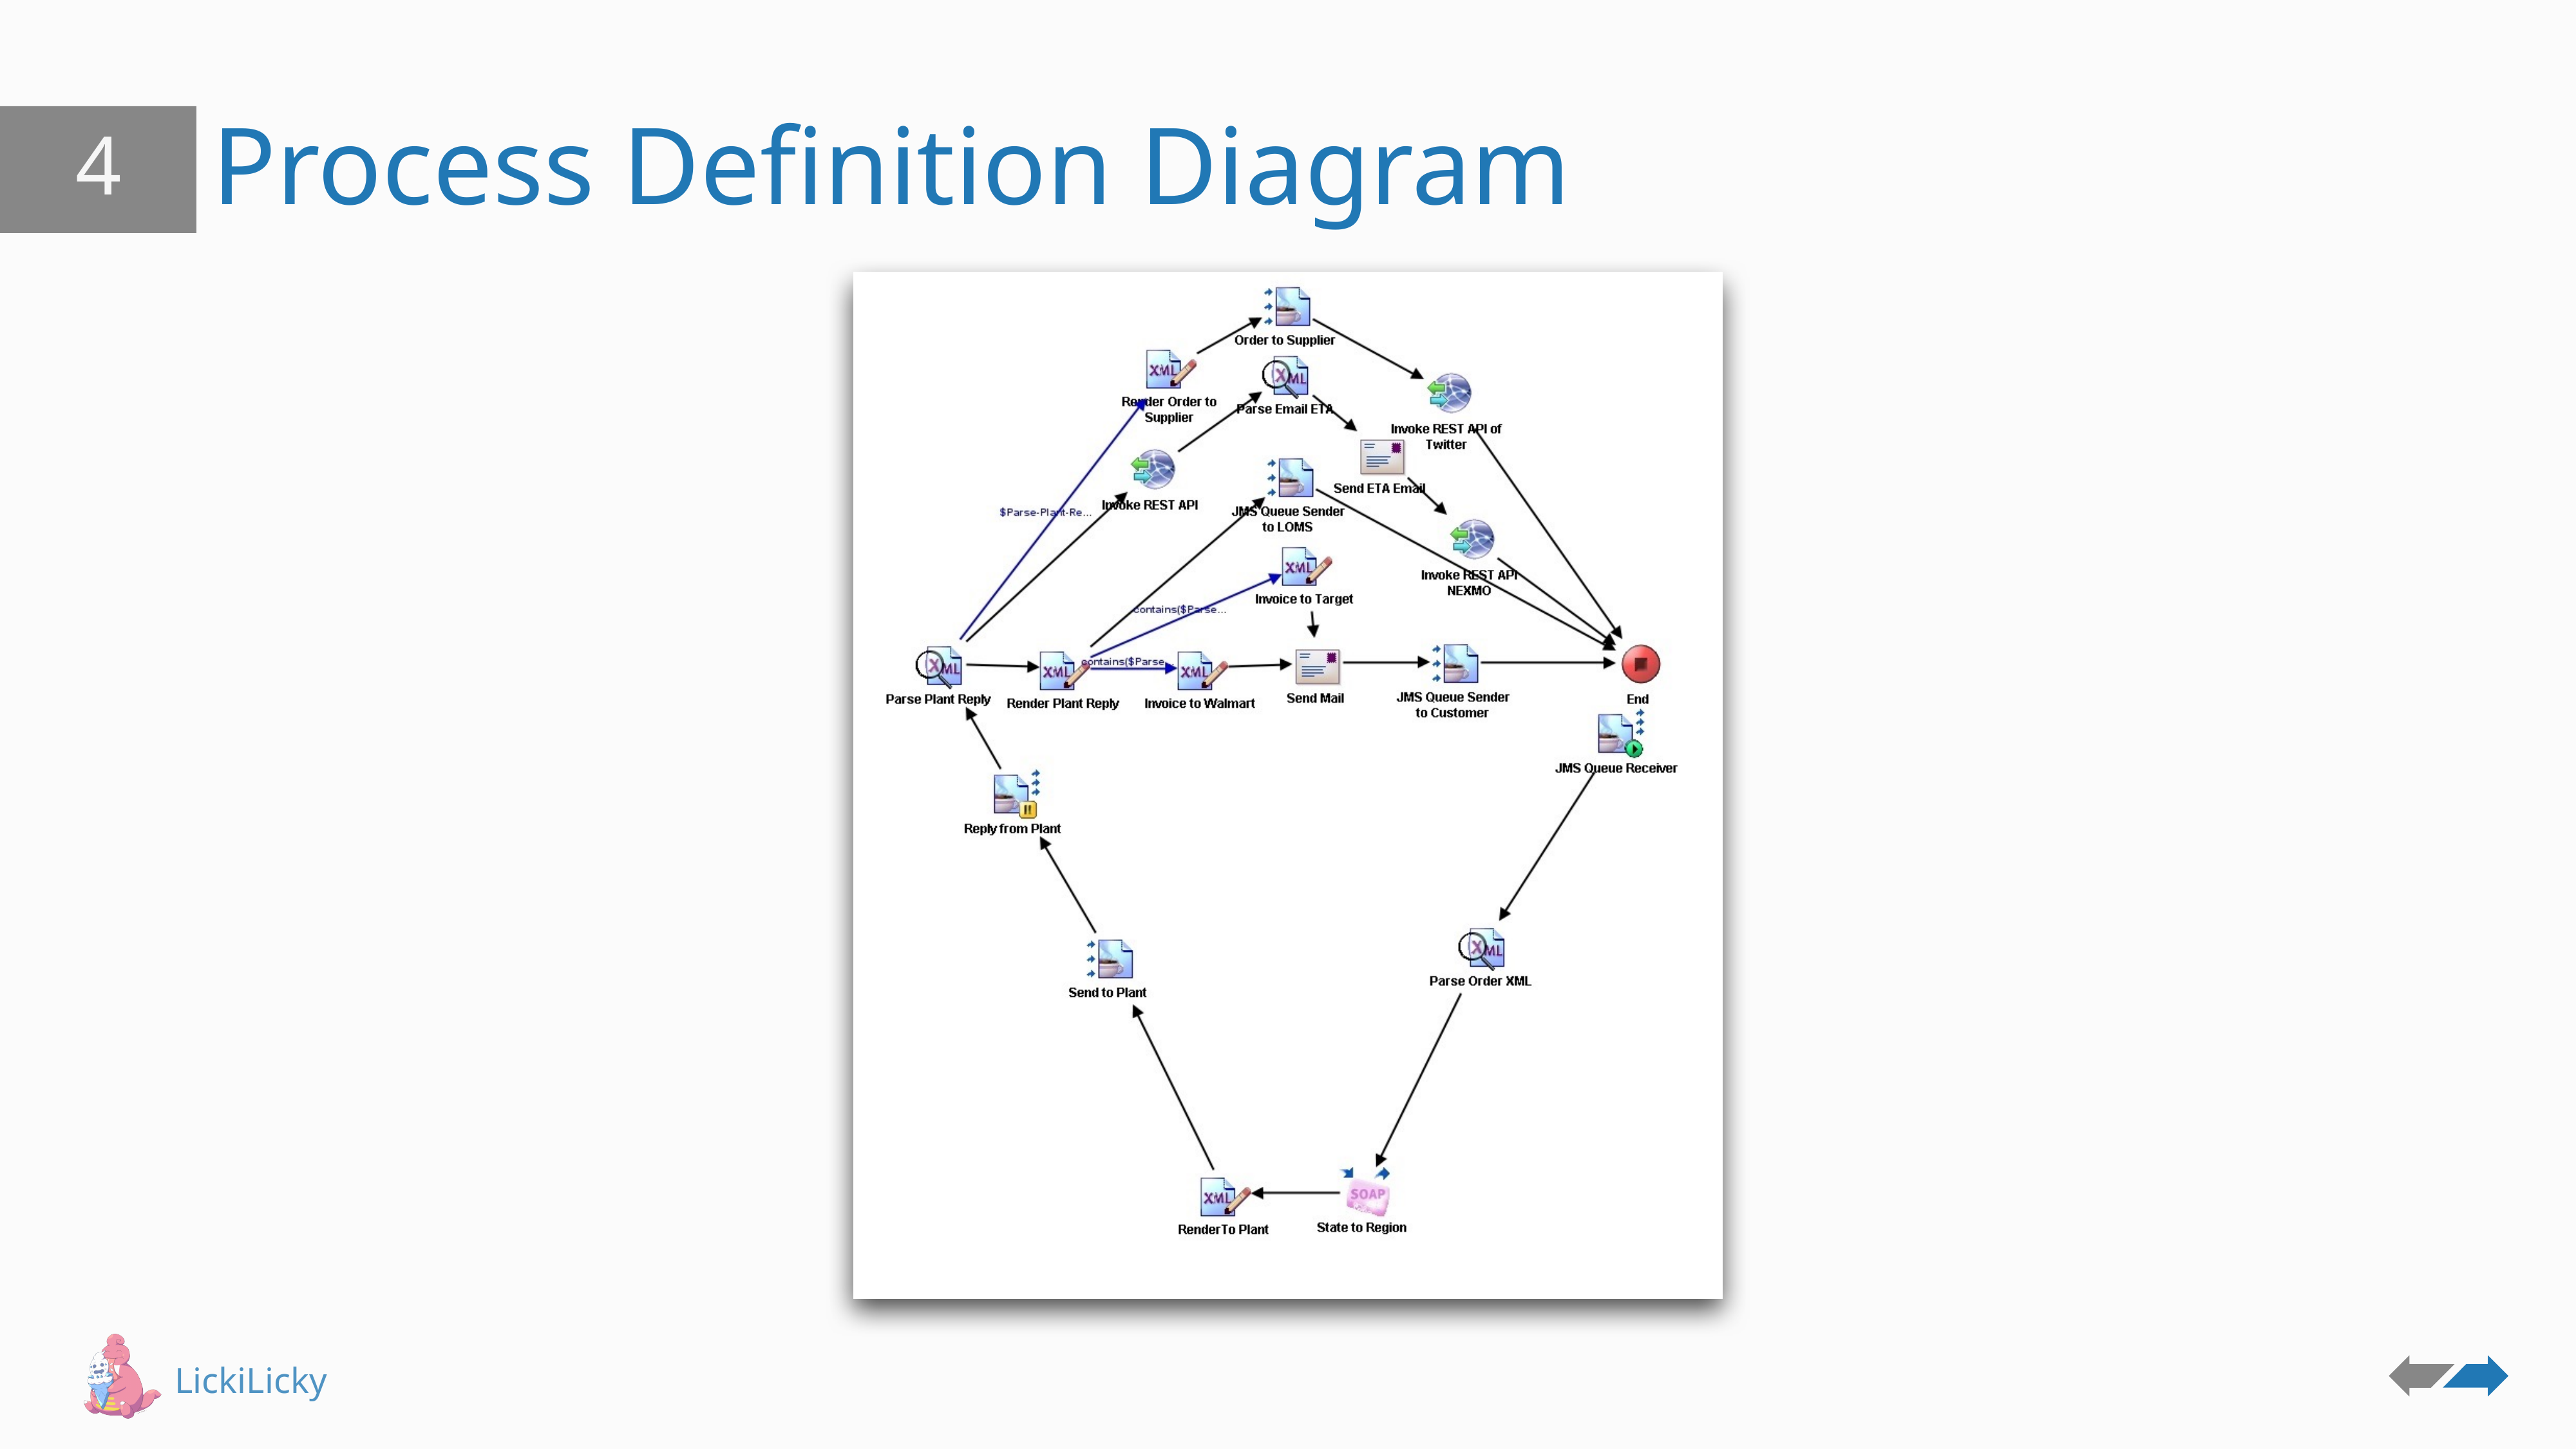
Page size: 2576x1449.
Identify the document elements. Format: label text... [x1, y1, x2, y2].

title Process Definition Diagram [202, 102, 2136, 238]
text_box [77, 1329, 164, 1424]
picture [853, 272, 1723, 1299]
text_box 4 [20, 104, 177, 234]
